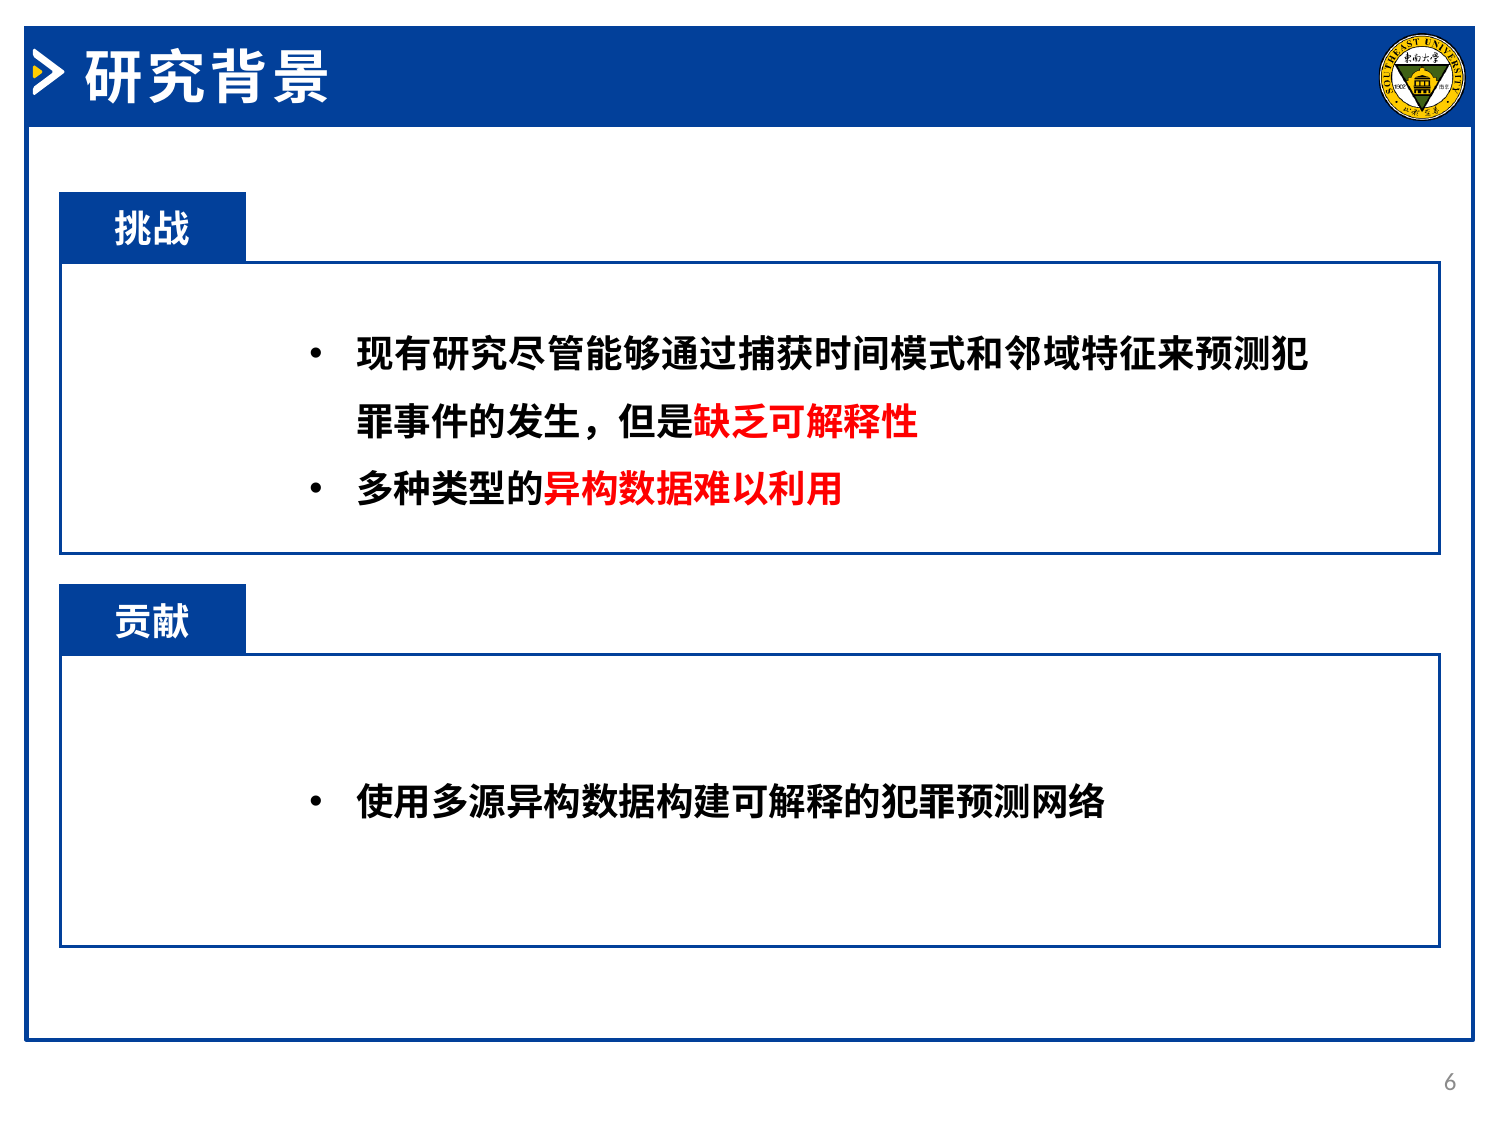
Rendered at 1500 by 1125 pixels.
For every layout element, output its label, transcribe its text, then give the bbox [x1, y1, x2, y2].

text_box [60, 193, 1440, 554]
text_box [60, 585, 1440, 947]
picture [1378, 33, 1467, 121]
text_box 研究背景 [70, 32, 605, 118]
slide_number 6 [1382, 1051, 1472, 1111]
